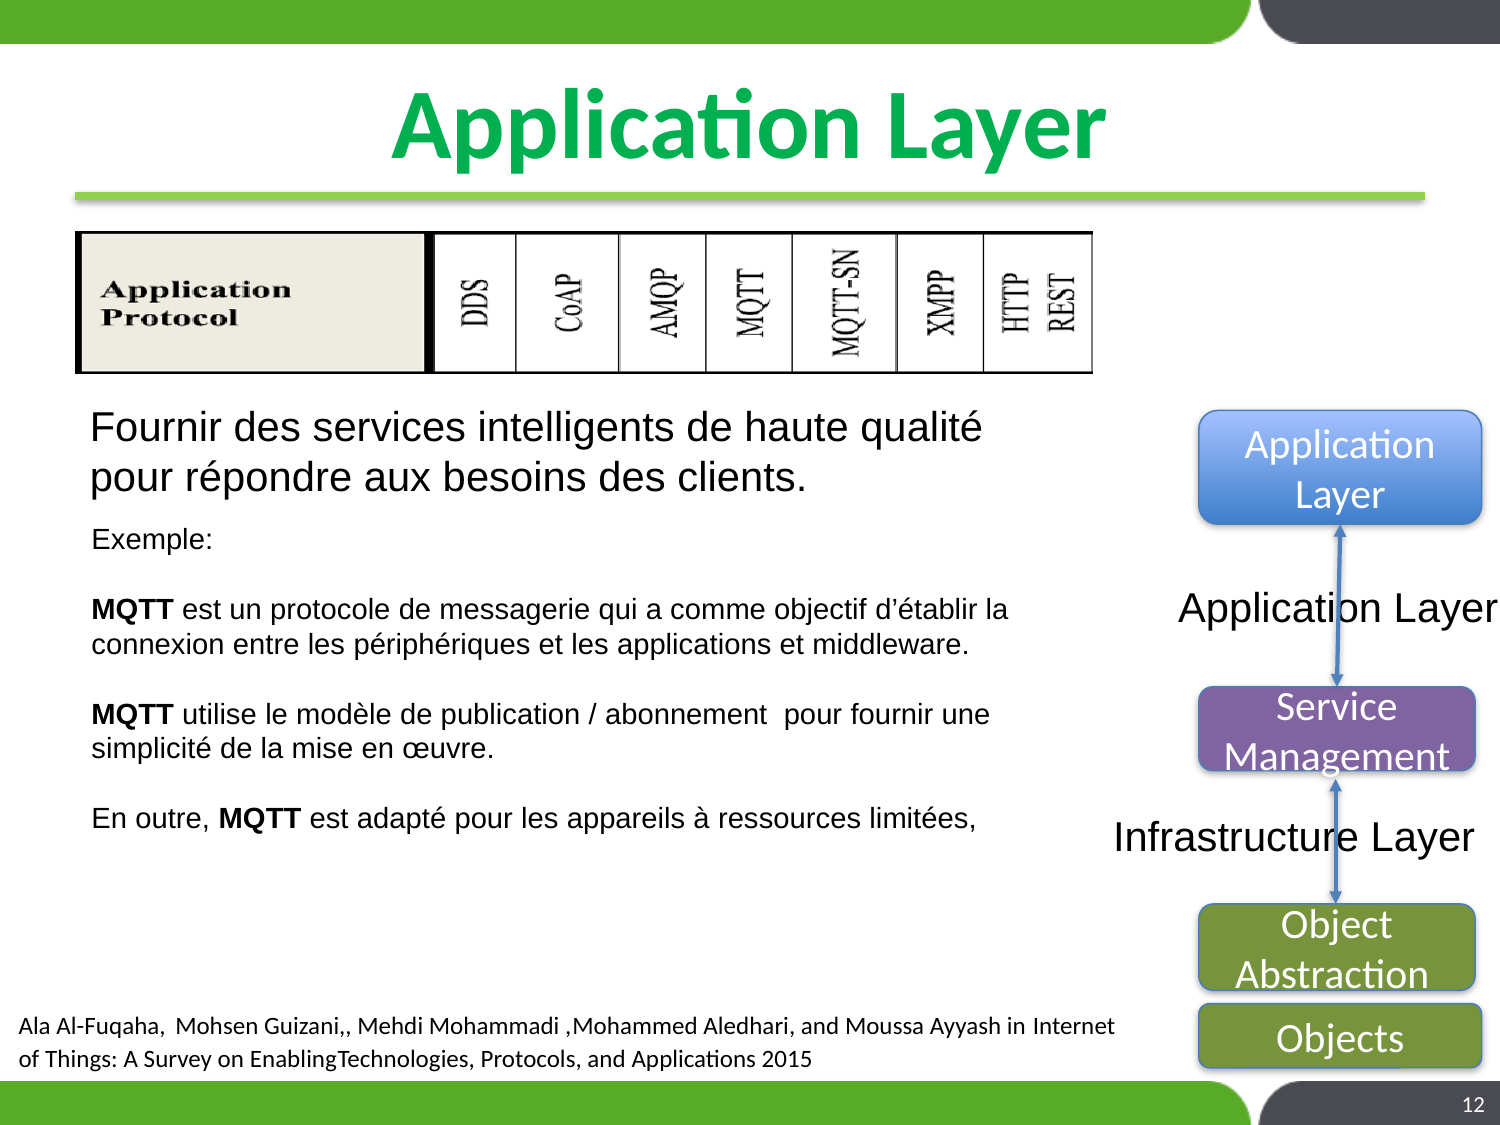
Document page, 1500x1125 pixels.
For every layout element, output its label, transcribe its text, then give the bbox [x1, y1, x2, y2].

text_box Infrastructure Layer [1343, 802, 1500, 868]
text_box Service Management [1198, 685, 1476, 772]
text_box Fournir des services intelligents de haute qualité pour répondre aux besoins des clients. [75, 392, 1093, 507]
text_box Ala Al-Fuqaha, Mohsen Guizani,, Mehdi Mohammadi ,Mohammed Aledhari, and Moussa Ayyash in Internet of Things: A Survey on EnablingTechnologies, Protocols, and Applications 2015 [3, 985, 1140, 1080]
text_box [1336, 523, 1341, 688]
text_box Application Layer [1346, 573, 1500, 638]
text_box Objects [1198, 1002, 1483, 1069]
text_box Object Abstraction [1198, 903, 1476, 992]
text_box Application Layer [1163, 573, 1331, 638]
text_box Infrastructure Layer [1104, 802, 1328, 868]
slide_number 12 [1267, 1081, 1500, 1125]
text_box Exemple: MQTT est un protocole de messagerie qui a comme objectif d’établir la connexion entre les périphériques et les applications et middleware. MQTT utilise le modèle de publication / abonnement pour fournir une simplicité de la mise en œuvre. En outre, MQTT est adapté pour les appareils à ressources limitées, [76, 512, 1104, 893]
title Application Layer [75, 50, 1425, 181]
text_box Application Layer [1198, 409, 1483, 525]
picture [74, 231, 1093, 375]
